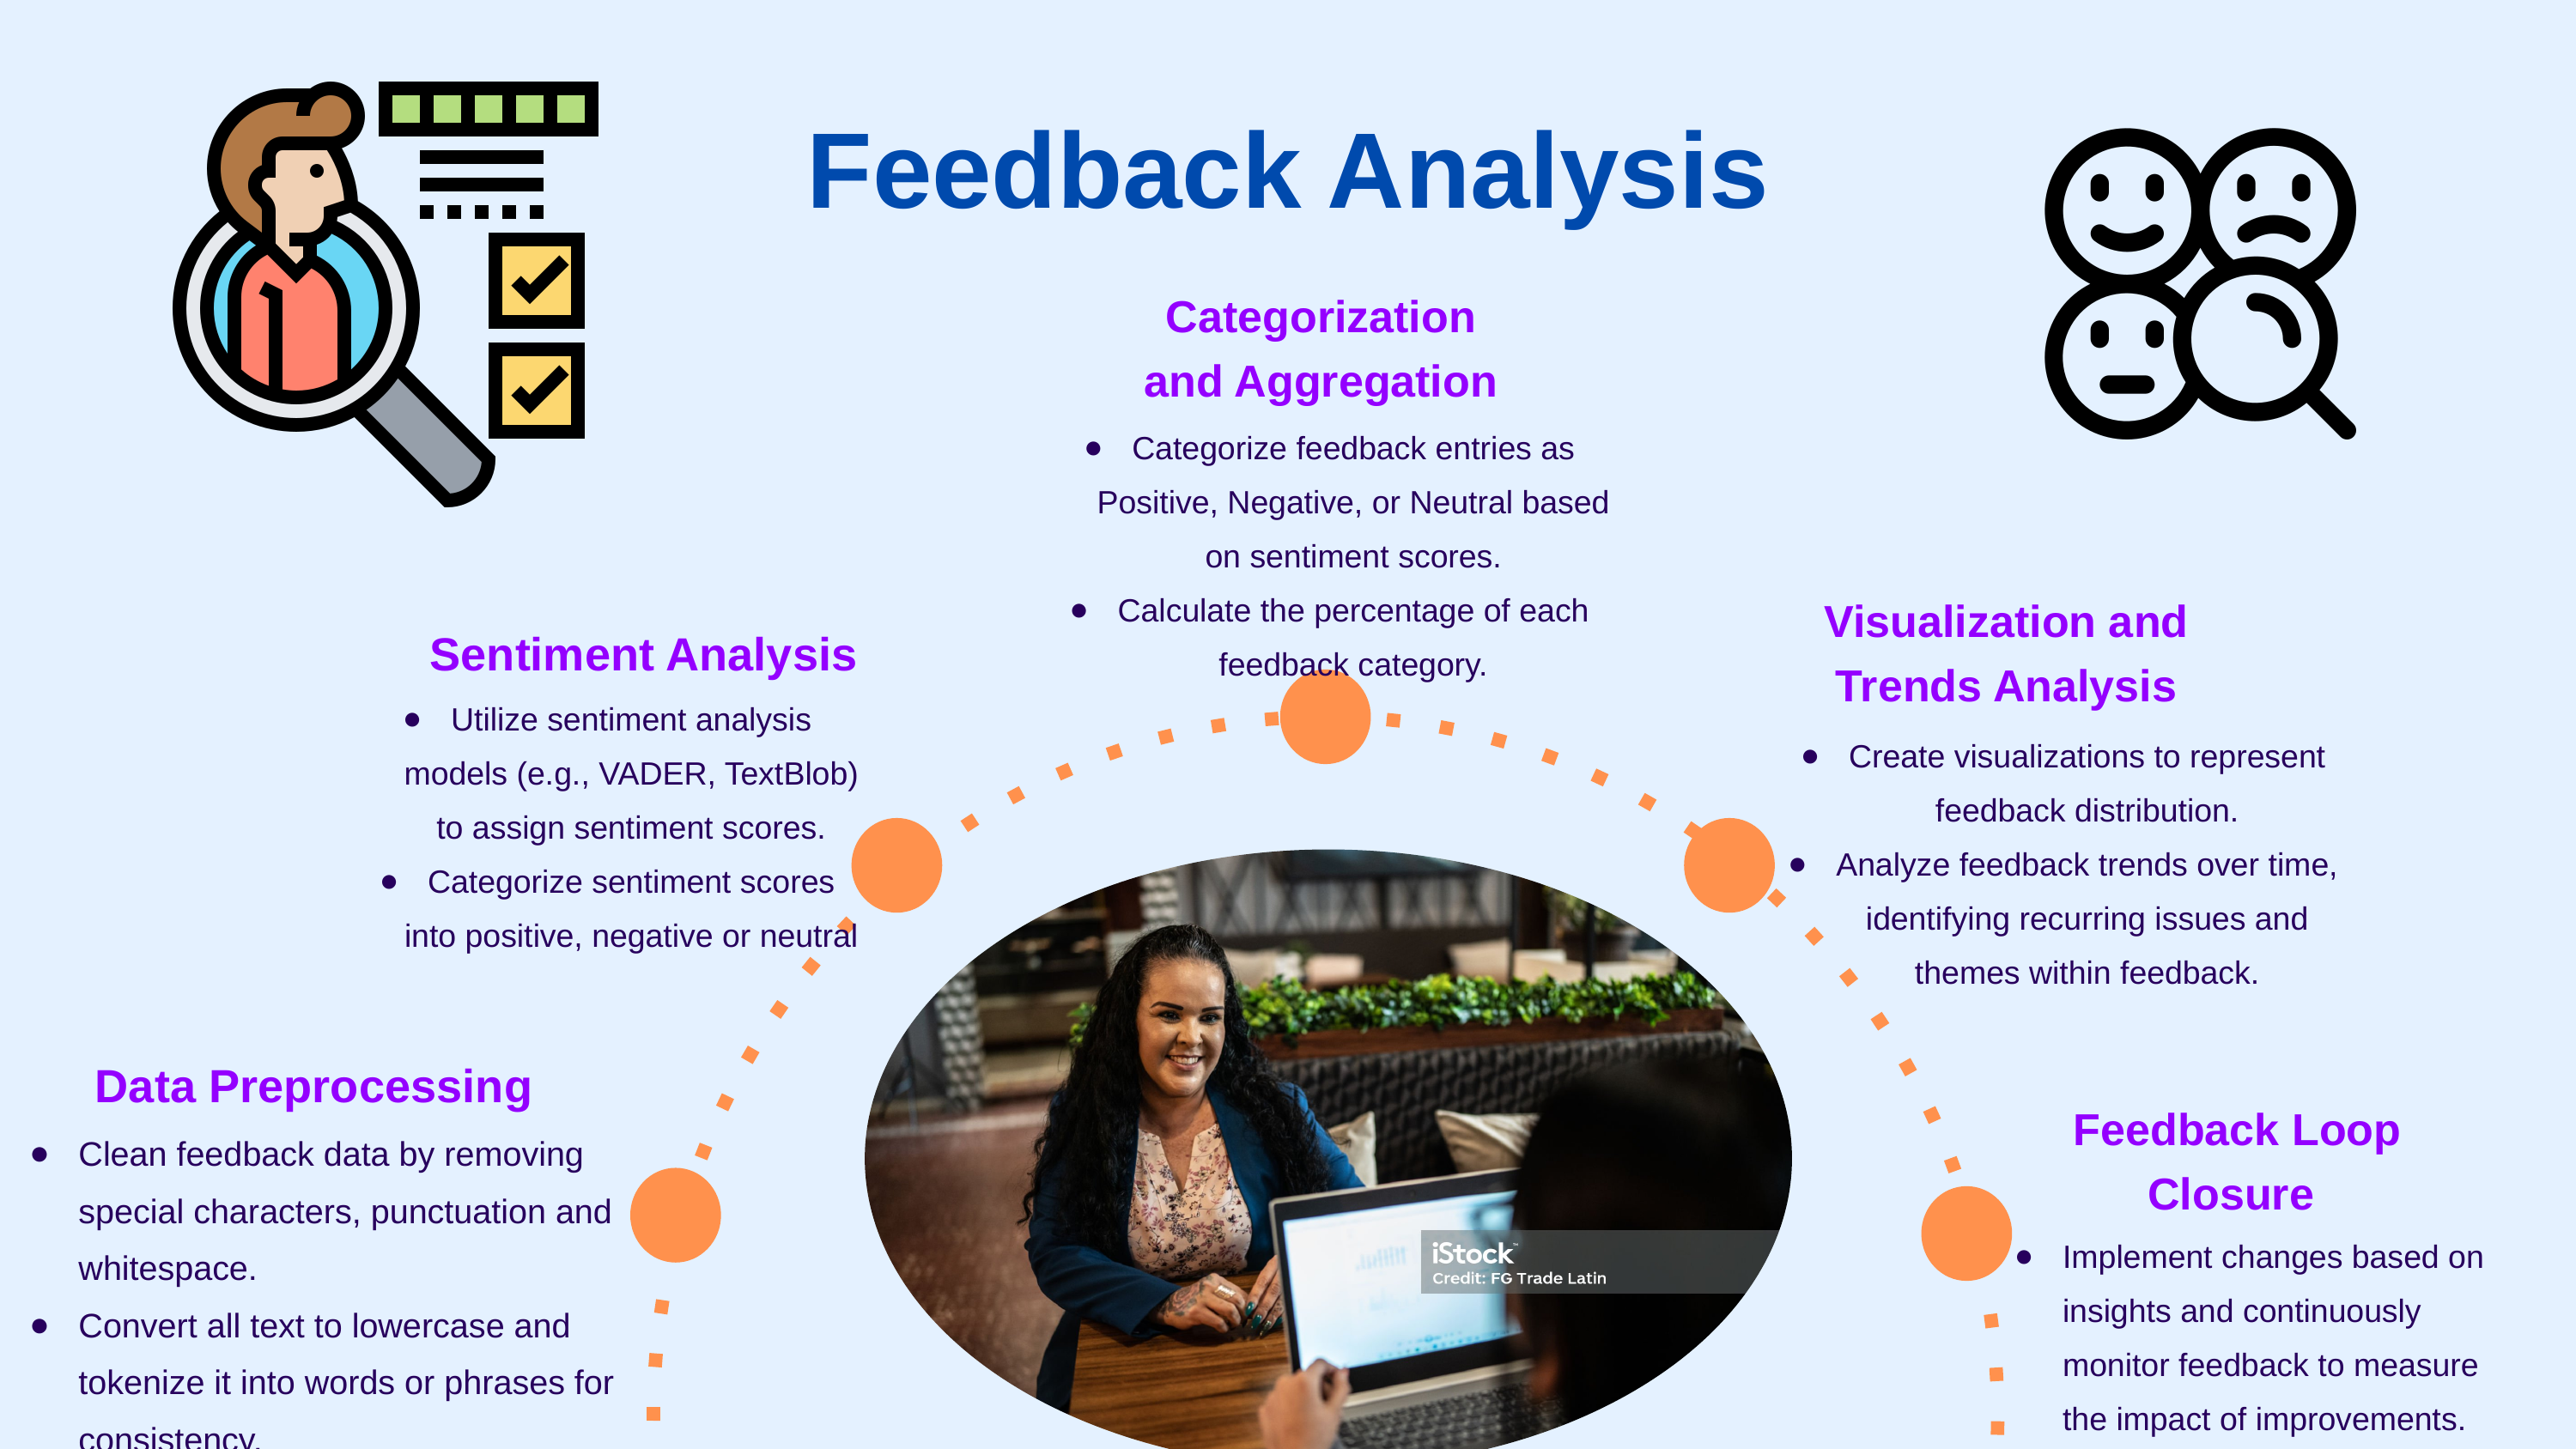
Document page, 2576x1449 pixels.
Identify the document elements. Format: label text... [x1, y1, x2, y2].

picture [864, 849, 1793, 1449]
text_box Categorize feedback entries as Positive, Negative, or Neutral based on sentiment scores. Calculate the percentage of each feedback category. [1024, 411, 1619, 668]
text_box Categorization and Aggregation [1127, 276, 1516, 406]
text_box Data Preprocessing [75, 1045, 554, 1113]
text_box Utilize sentiment analysis models (e.g., VADER, TextBlob) to assign sentiment scores. Categorize sentiment scores into positive, negative or neutral [333, 682, 625, 954]
text_box Implement changes based on insights and continuously monitor feedback to measure the impact of improvements. [2015, 1221, 2518, 1437]
text_box Sentiment Analysis [424, 613, 863, 681]
text_box Clean feedback data by removing special characters, punctuation and whitespace. Convert all text to lowercase and tokenize it into words or phrases for consistency. [14, 1116, 625, 1449]
text_box Visualization and Trends Analysis [1779, 581, 2233, 711]
text_box Create visualizations to represent feedback distribution. Analyze feedback trends over time, identifying recurring issues and themes within feedback. [2015, 720, 2358, 991]
text_box Feedback Loop Closure [2015, 1090, 2451, 1220]
picture [166, 75, 605, 513]
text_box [629, 669, 2013, 1449]
text_box Feedback Analysis [659, 75, 1917, 230]
picture [1971, 55, 2410, 494]
